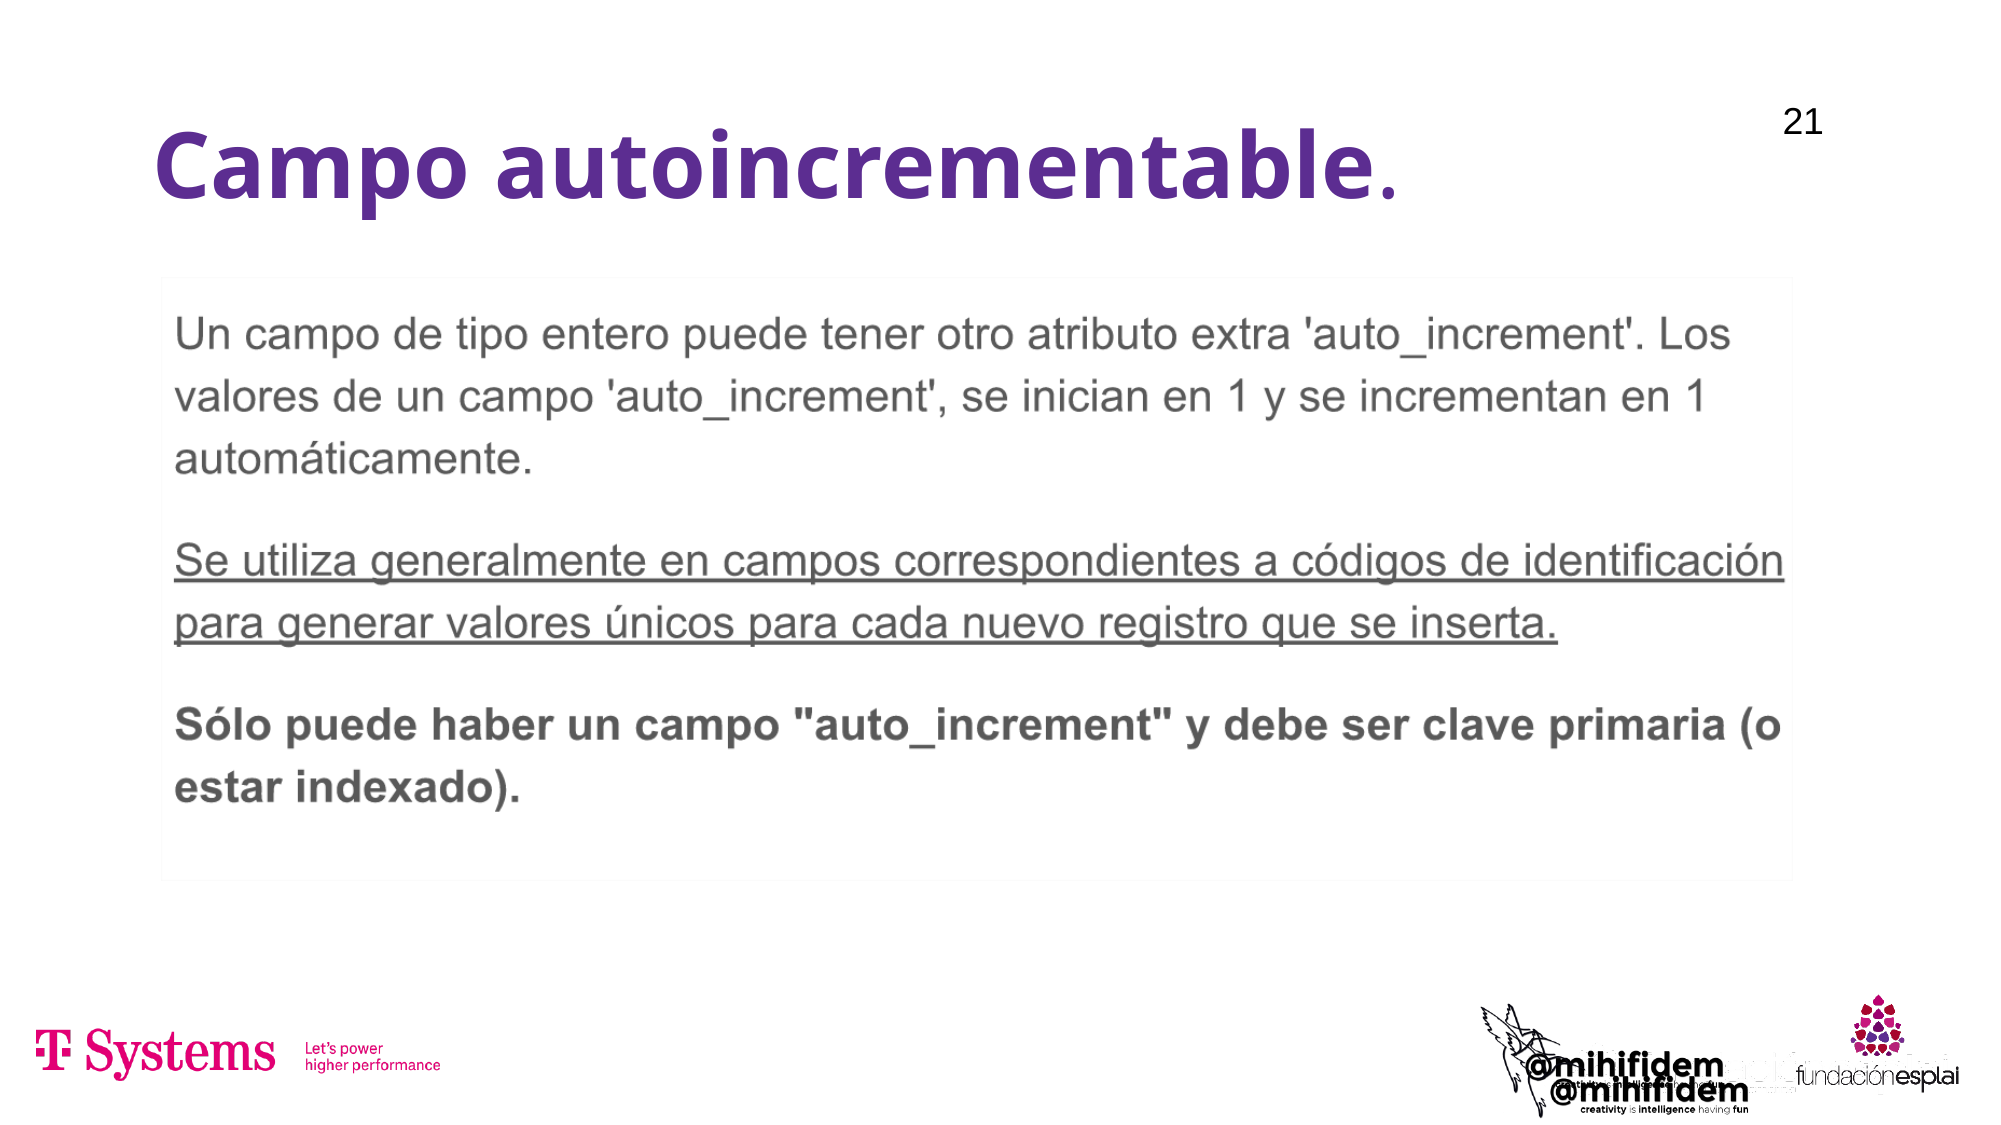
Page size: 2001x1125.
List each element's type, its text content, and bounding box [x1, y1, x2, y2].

picture [161, 276, 1794, 881]
text_box 21 [1767, 89, 1863, 150]
text_box Campo autoincrementable. [137, 59, 1863, 278]
picture [1472, 986, 1965, 1125]
picture [36, 1027, 440, 1081]
